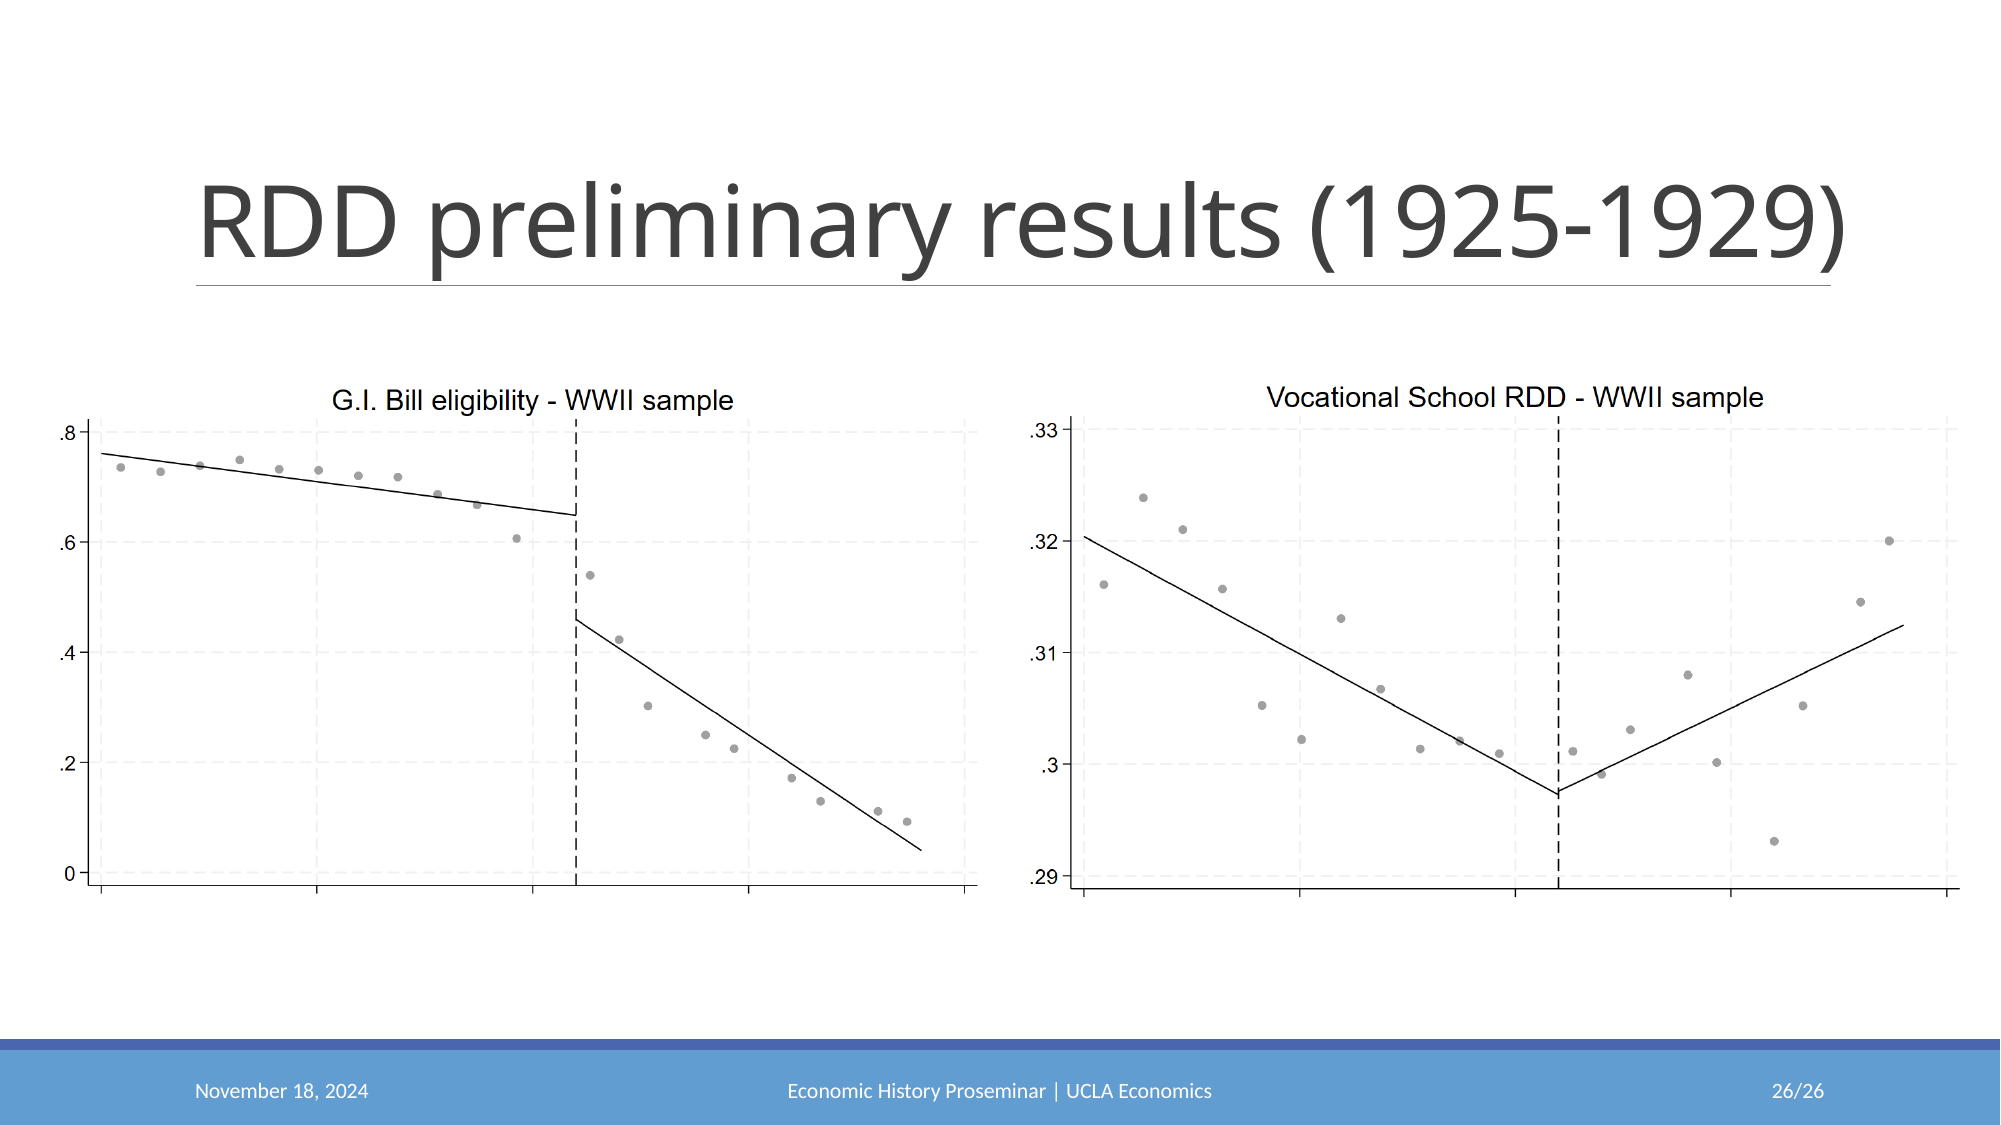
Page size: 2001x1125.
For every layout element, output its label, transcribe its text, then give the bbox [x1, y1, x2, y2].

title RDD preliminary results (1925-1929) [180, 47, 1917, 285]
picture [39, 374, 993, 899]
footer Economic History Proseminar | UCLA Economics [604, 1059, 1396, 1120]
picture [1007, 374, 1974, 899]
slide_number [180, 1059, 586, 1120]
slide_number 25/26 [1624, 1059, 1840, 1120]
